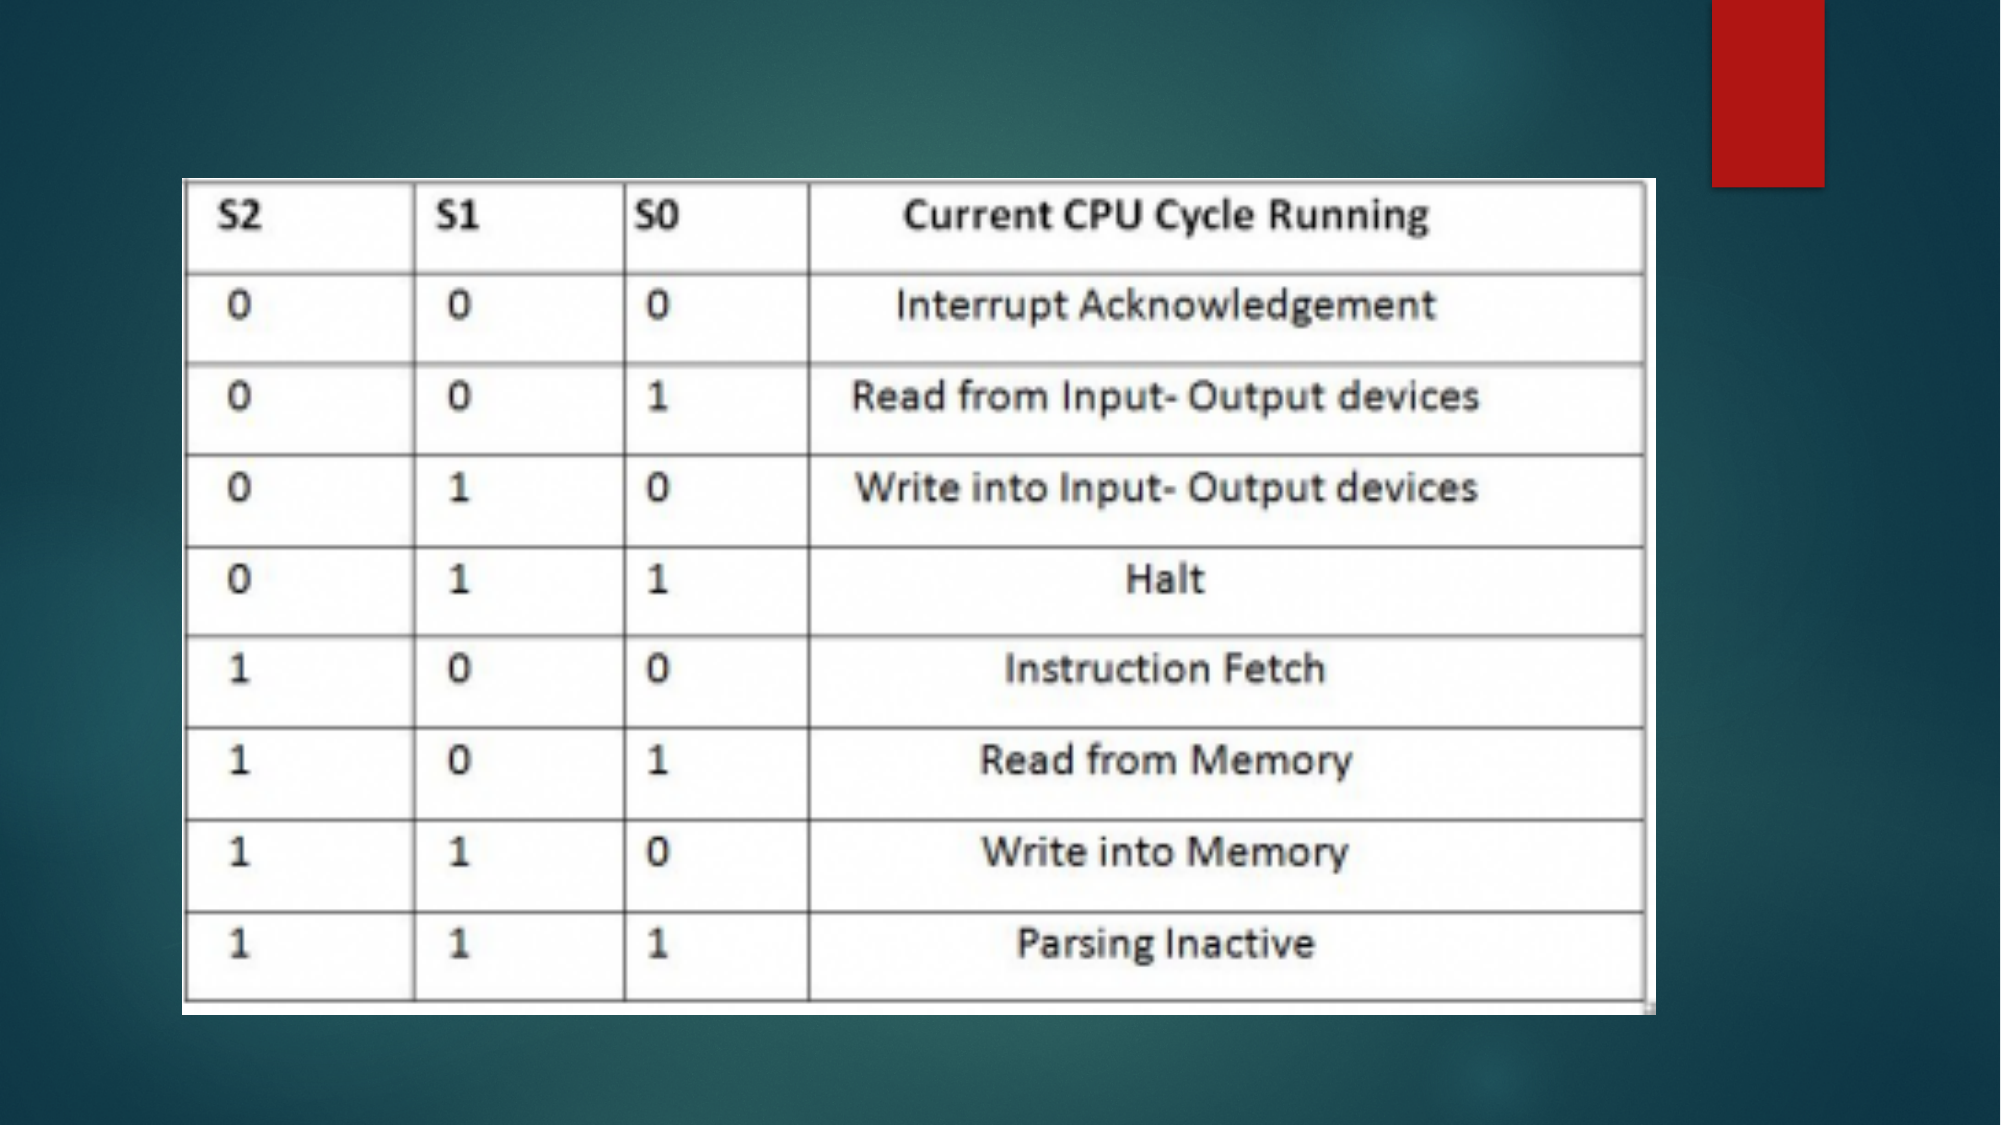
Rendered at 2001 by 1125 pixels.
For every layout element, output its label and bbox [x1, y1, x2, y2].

picture [0, 0, 1656, 1125]
